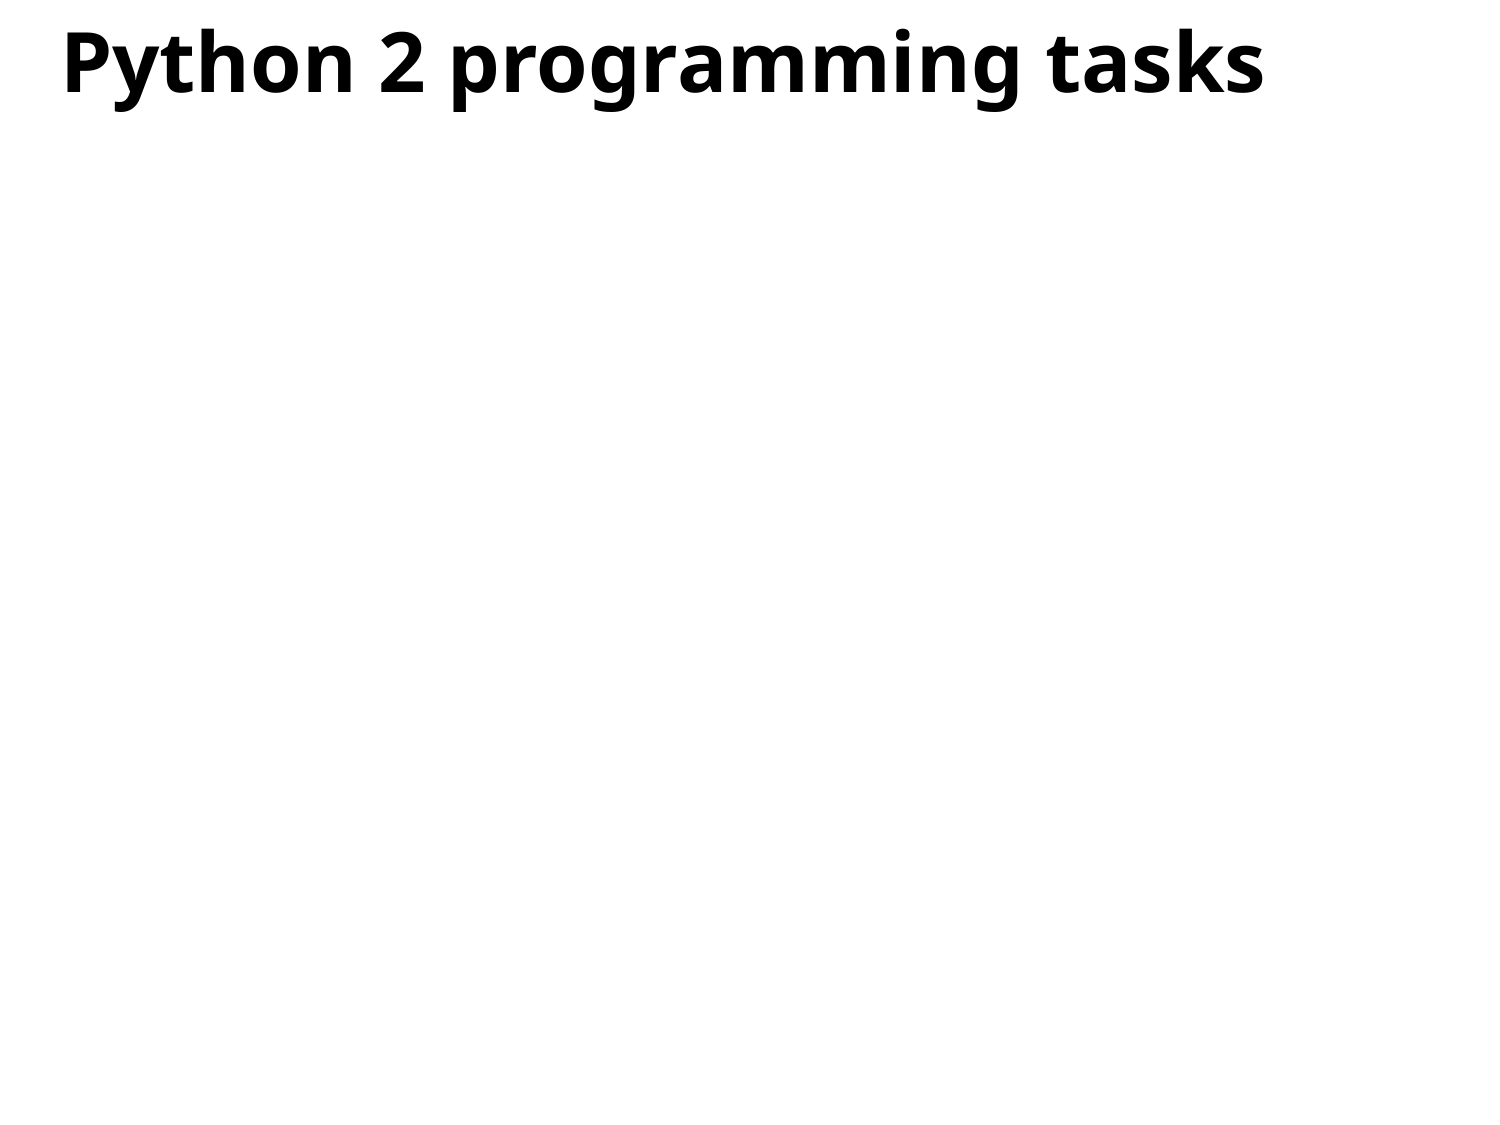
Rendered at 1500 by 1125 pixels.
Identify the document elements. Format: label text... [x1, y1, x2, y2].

title Python 2 programming tasks [45, 0, 1396, 160]
